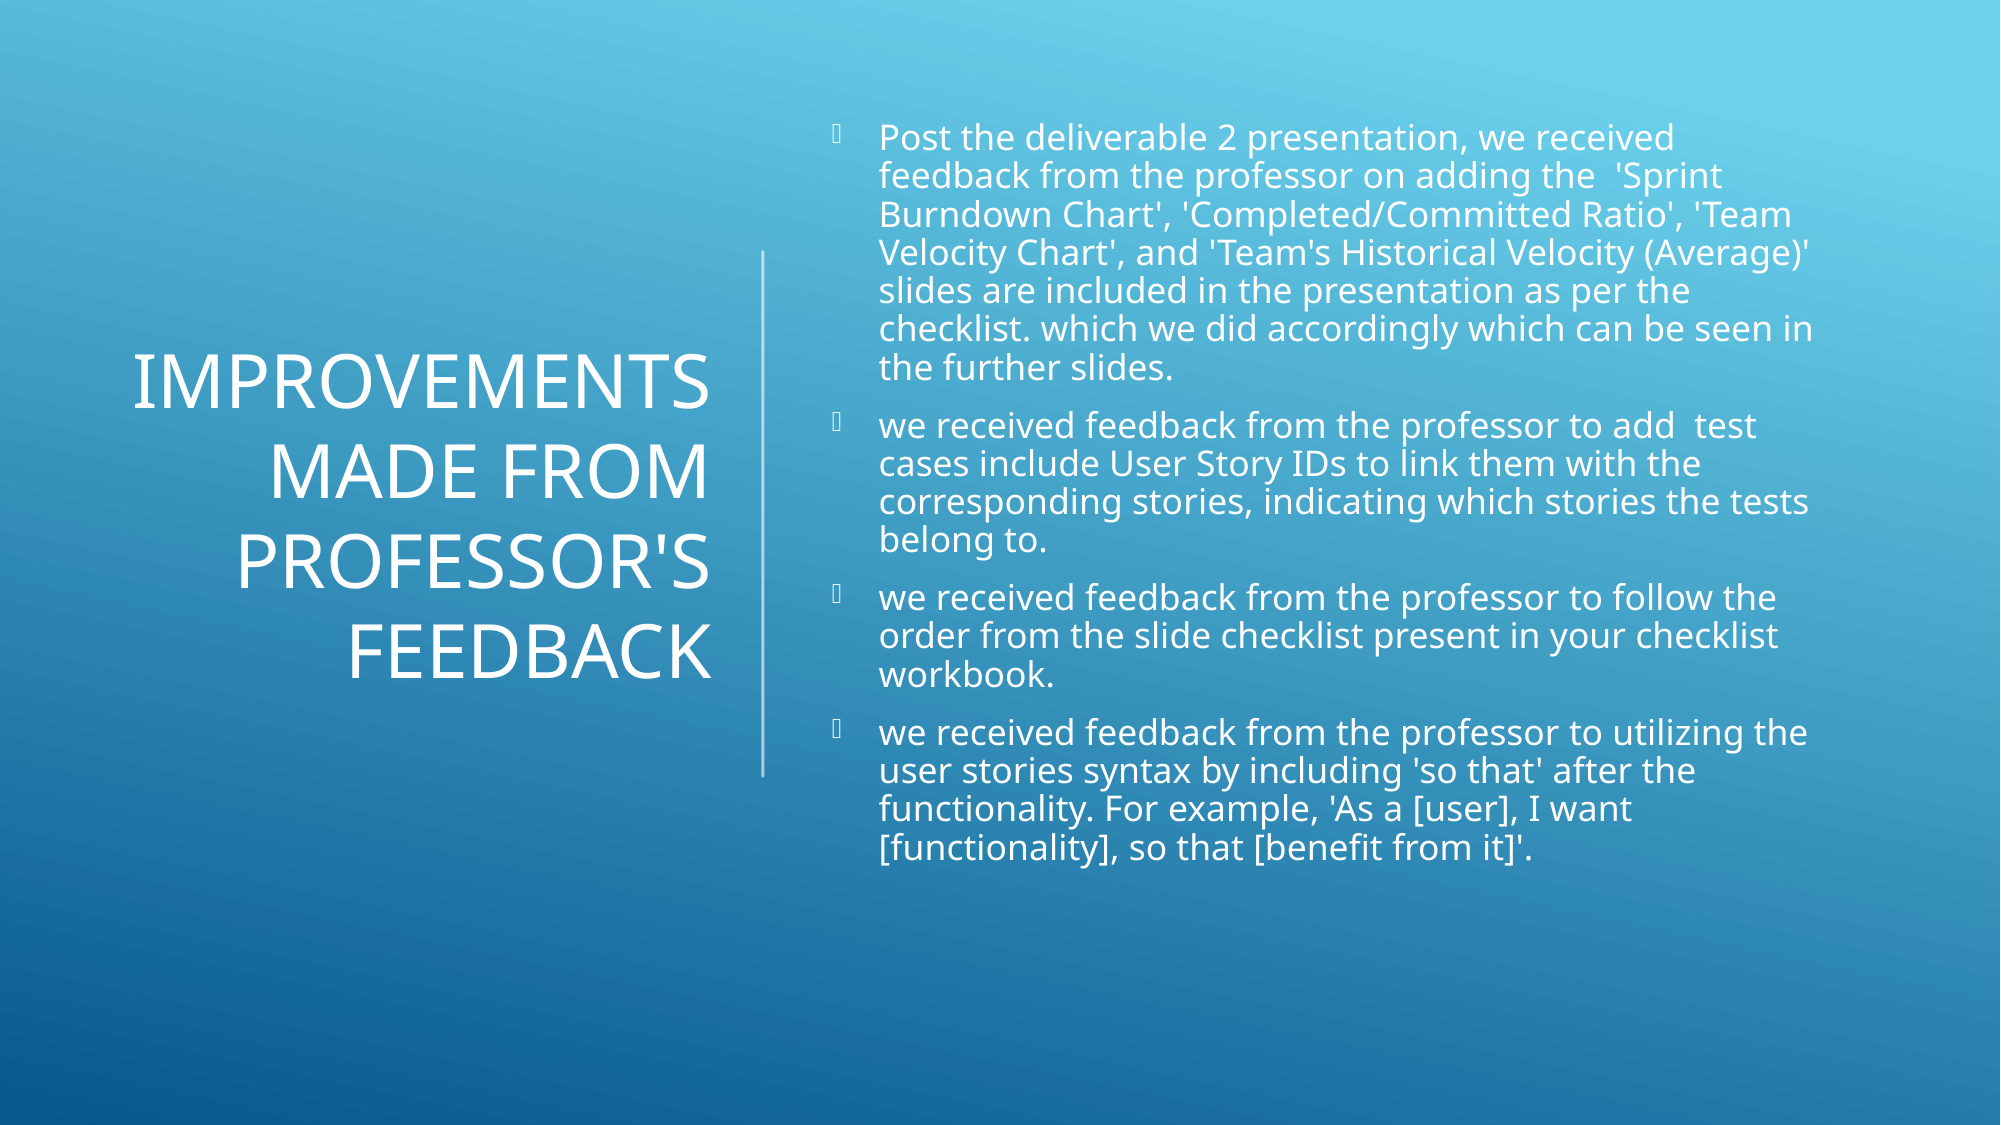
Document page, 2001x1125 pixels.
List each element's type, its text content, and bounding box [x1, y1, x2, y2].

text_box [0, 0, 2000, 1125]
list Post the deliverable 2 presentation, we received feedback from the professor on adding the 'Sprint Burndown Chart', 'Completed/Committed Ratio', 'Team Velocity Chart', and 'Team's Historical Velocity (Average)' slides are included in the presentation as per the checklist. which we did accordingly which can be seen in the further slides. we received feedback from the professor to add test cases include User Story IDs to link them with the corresponding stories, indicating which stories the tests belong to. we received feedback from the professor to follow the order from the slide checklist present in your checklist workbook. we received feedback from the professor to utilizing the user stories syntax by including 'so that' after the functionality. For example, 'As a [user], I want [functionality], so that [benefit from it]'. [816, 112, 1849, 915]
title Improvements made from Professor's Feedback [112, 112, 727, 915]
